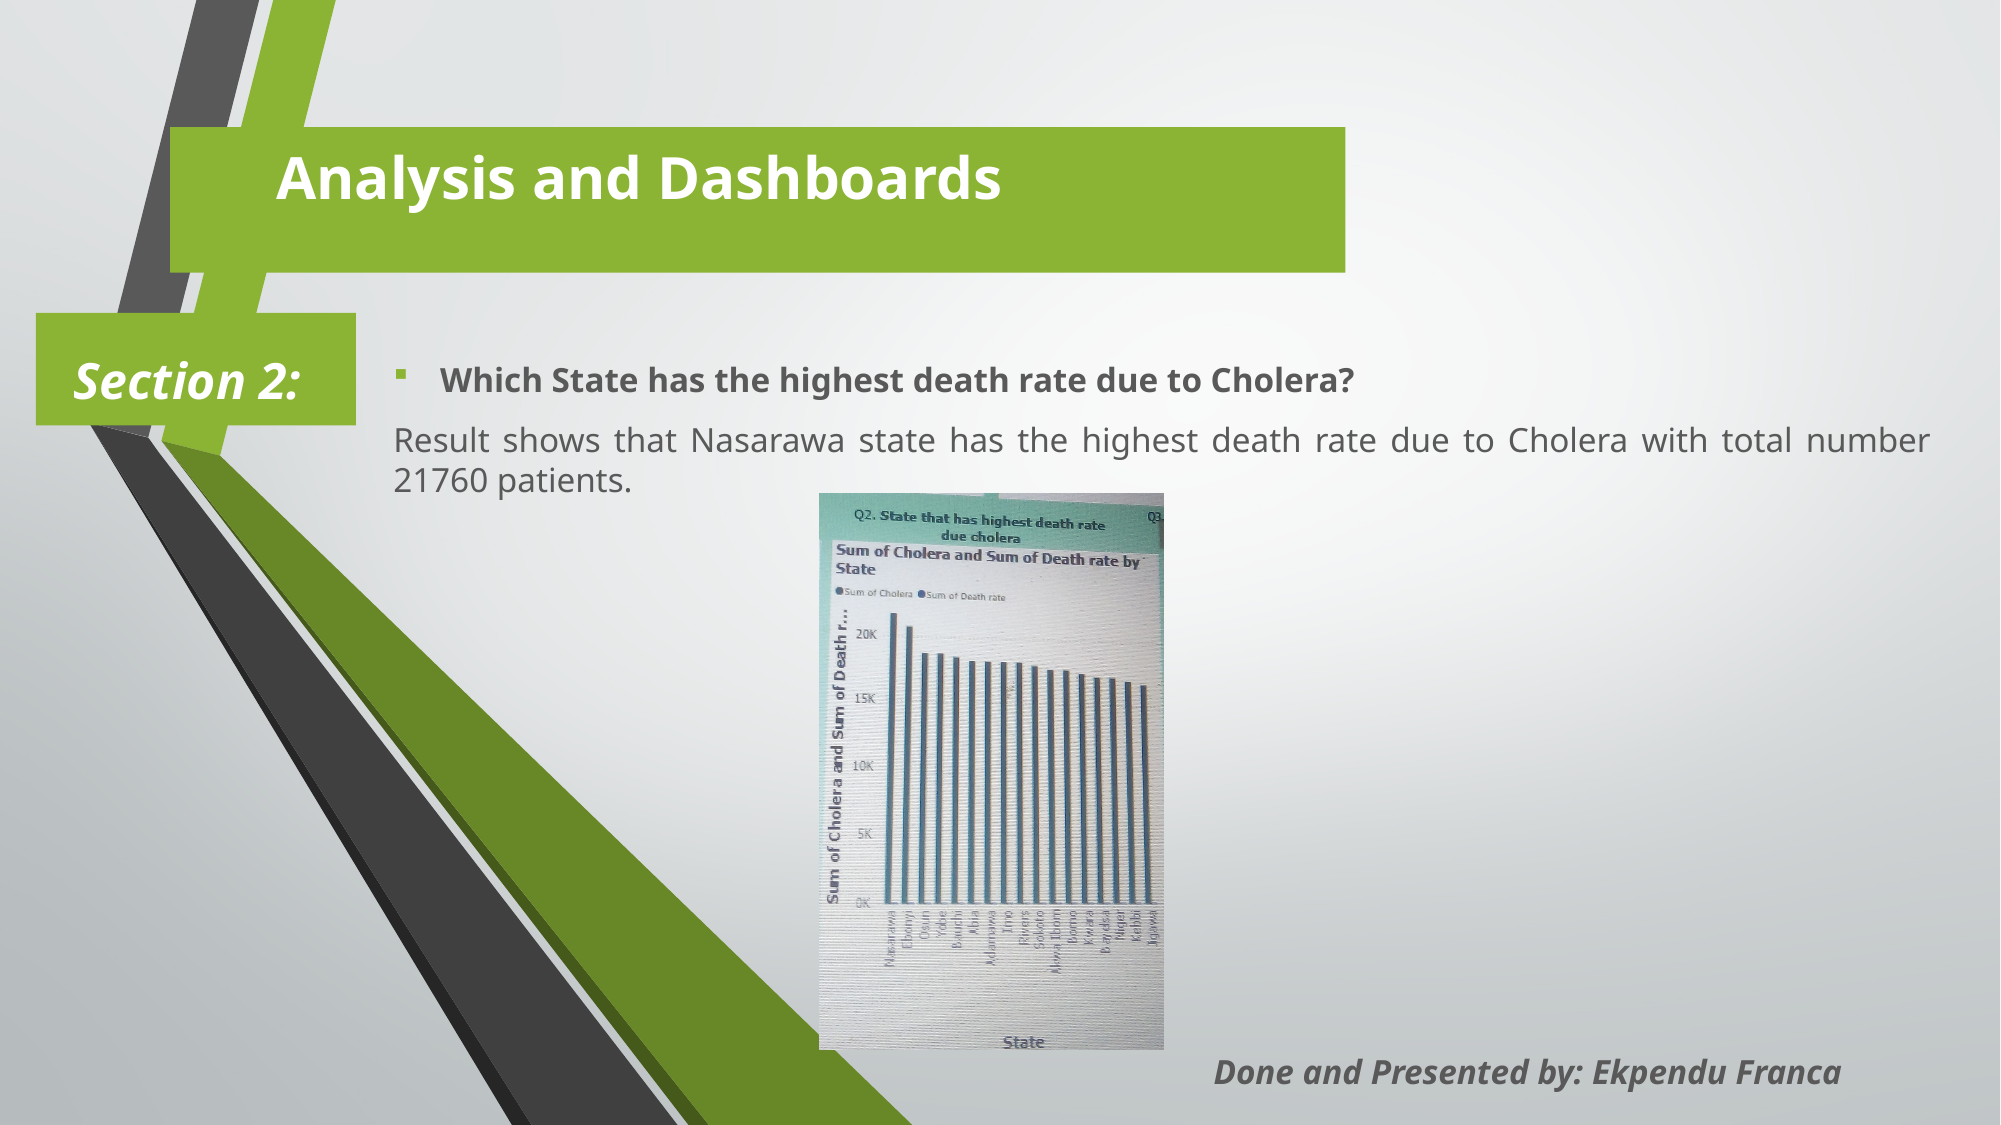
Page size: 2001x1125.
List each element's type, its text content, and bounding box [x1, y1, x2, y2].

text_box [169, 126, 1347, 274]
text_box Analysis and Dashboards [170, 133, 1299, 351]
text_box Done and Presented by: Ekpendu Franca [1198, 1043, 2000, 1125]
picture [819, 492, 1164, 1050]
subtitle Section 2: [58, 341, 395, 402]
text_box [35, 311, 357, 427]
text_box Which State has the highest death rate due to Cholera? Result shows that Nasarawa state has the highest death rate due to Cholera with total number 21760 patients. [378, 351, 1949, 584]
